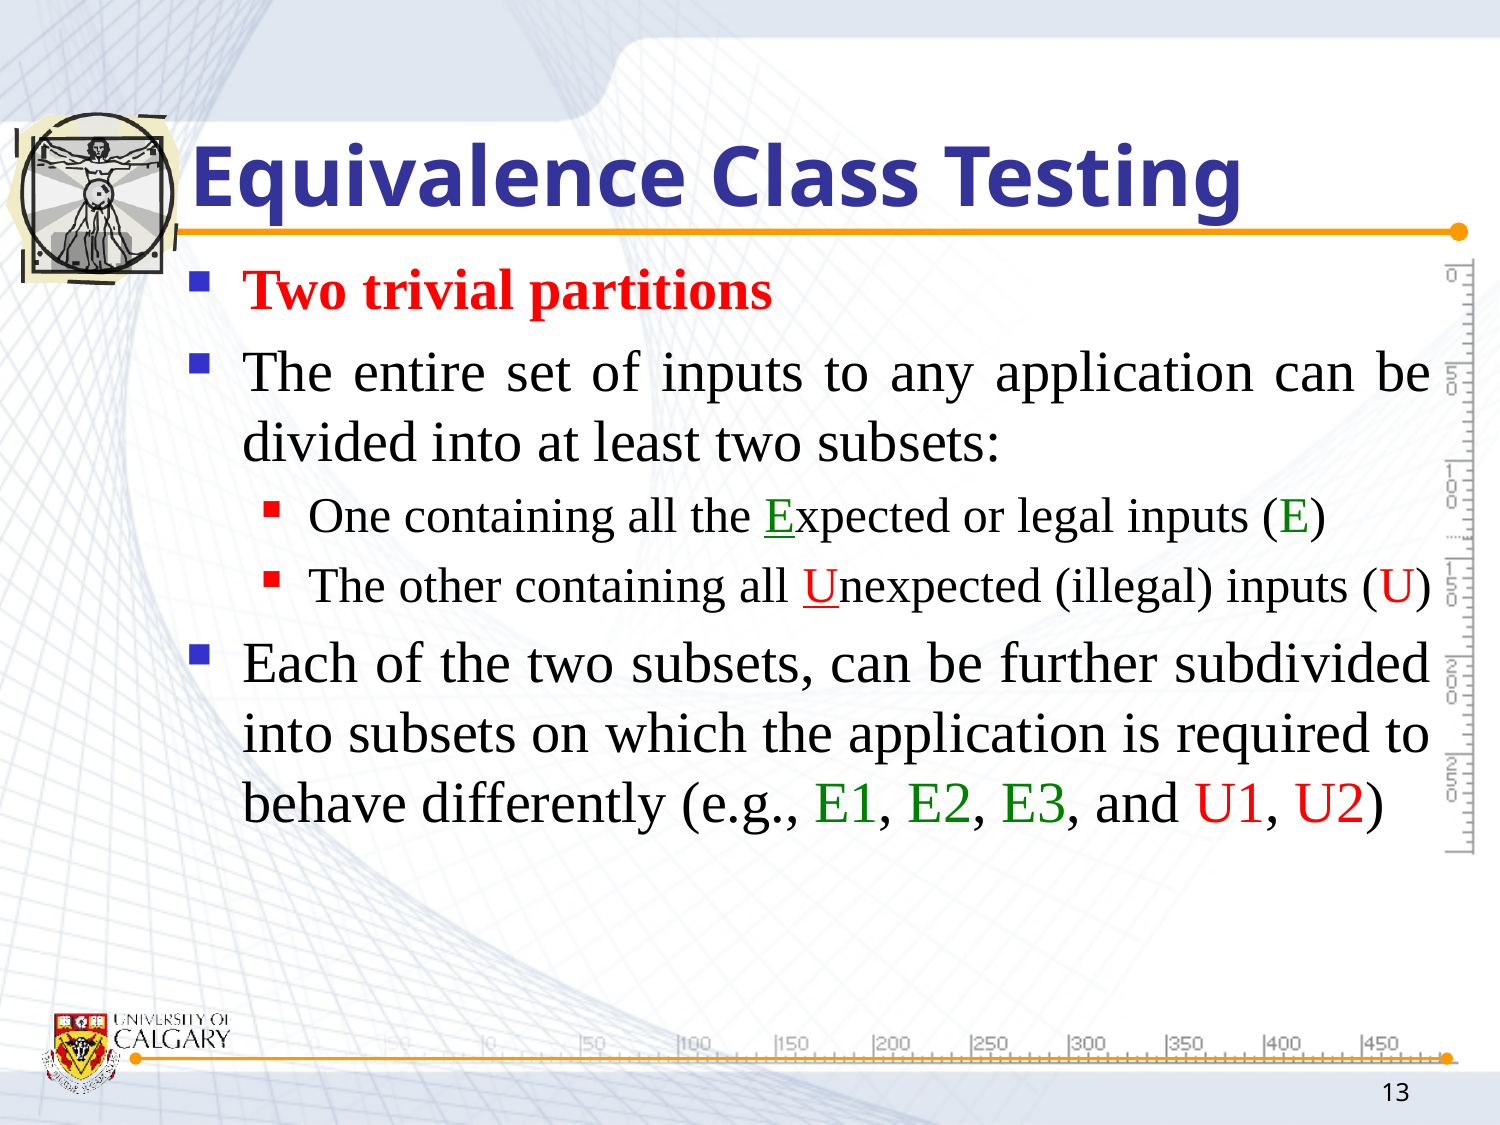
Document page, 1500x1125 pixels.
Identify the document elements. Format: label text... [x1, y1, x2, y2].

picture [0, 0, 1500, 1125]
list Two trivial partitions The entire set of inputs to any application can be divided into at least two subsets: One containing all the Expected or legal inputs (E) The other containing all Unexpected (illegal) inputs (U) Each of the two subsets, can be further subdivided into subsets on which the application is required to behave differently (e.g., E1, E2, E3, and U1, U2) [170, 243, 1448, 988]
title Equivalence Class Testing [174, 42, 1468, 231]
slide_number 13 [1112, 1051, 1426, 1118]
